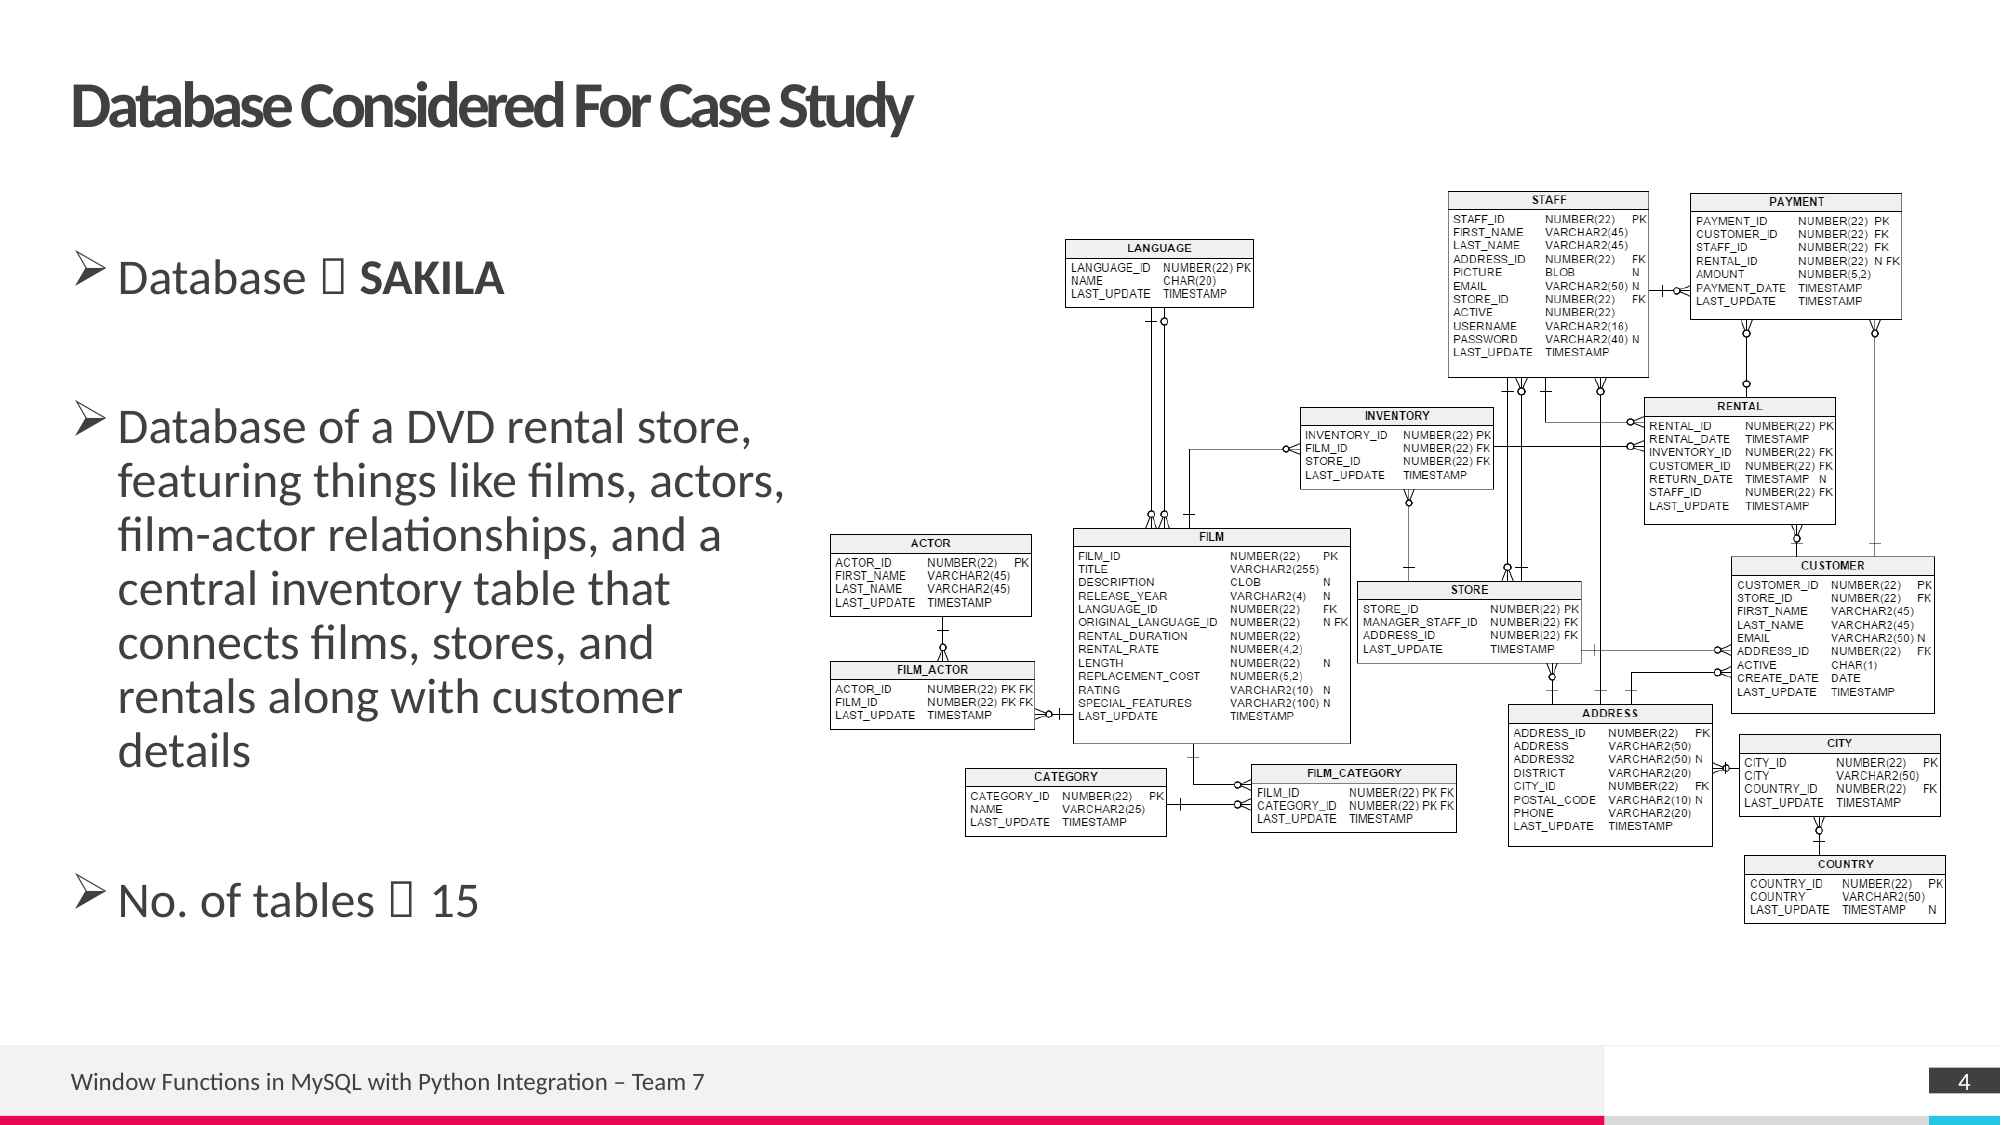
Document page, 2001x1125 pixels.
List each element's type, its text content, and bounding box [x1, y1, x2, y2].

text_box Window Functions in MySQL with Python Integration – Team 7 [70, 1065, 1000, 1096]
list Database  SAKILA Database of a DVD rental store, featuring things like films, actors, film-actor relationships, and a central inventory table that connects films, stores, and rentals along with customer details No. of tables  15 [70, 169, 797, 1046]
picture [821, 182, 1949, 931]
title Database Considered For Case Study [70, 70, 1930, 143]
slide_number 4 [1928, 1067, 2000, 1094]
